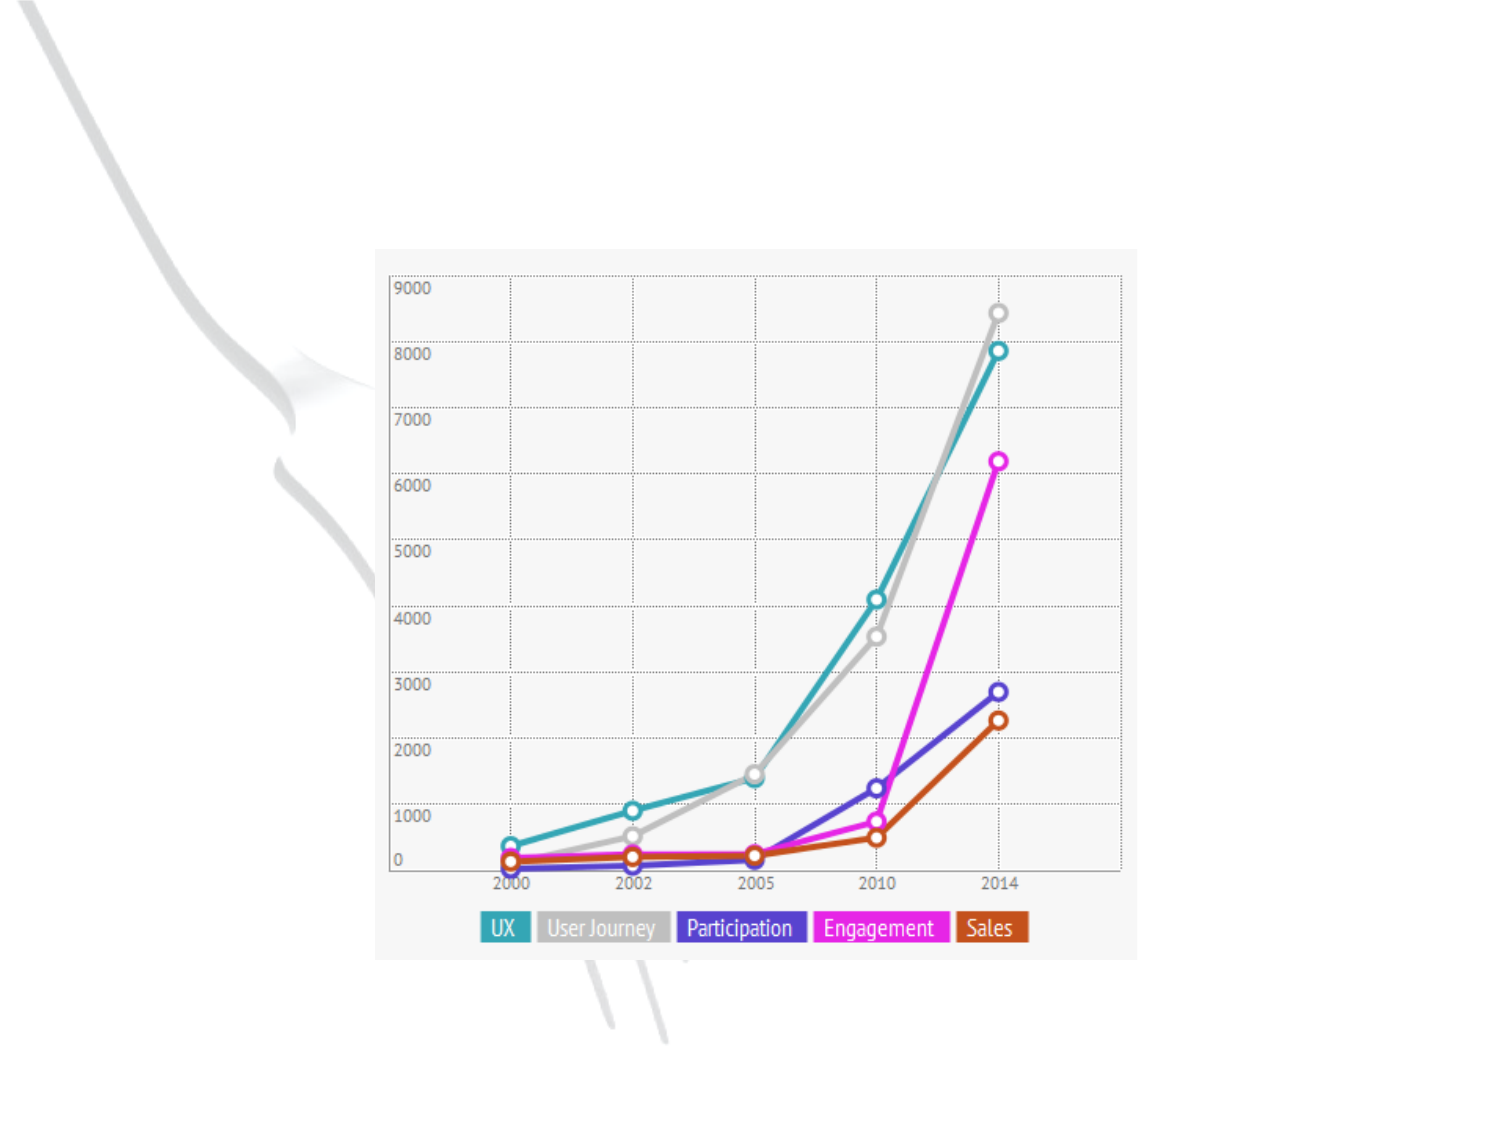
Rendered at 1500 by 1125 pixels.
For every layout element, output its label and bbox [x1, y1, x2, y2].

picture [12, 0, 1138, 1062]
